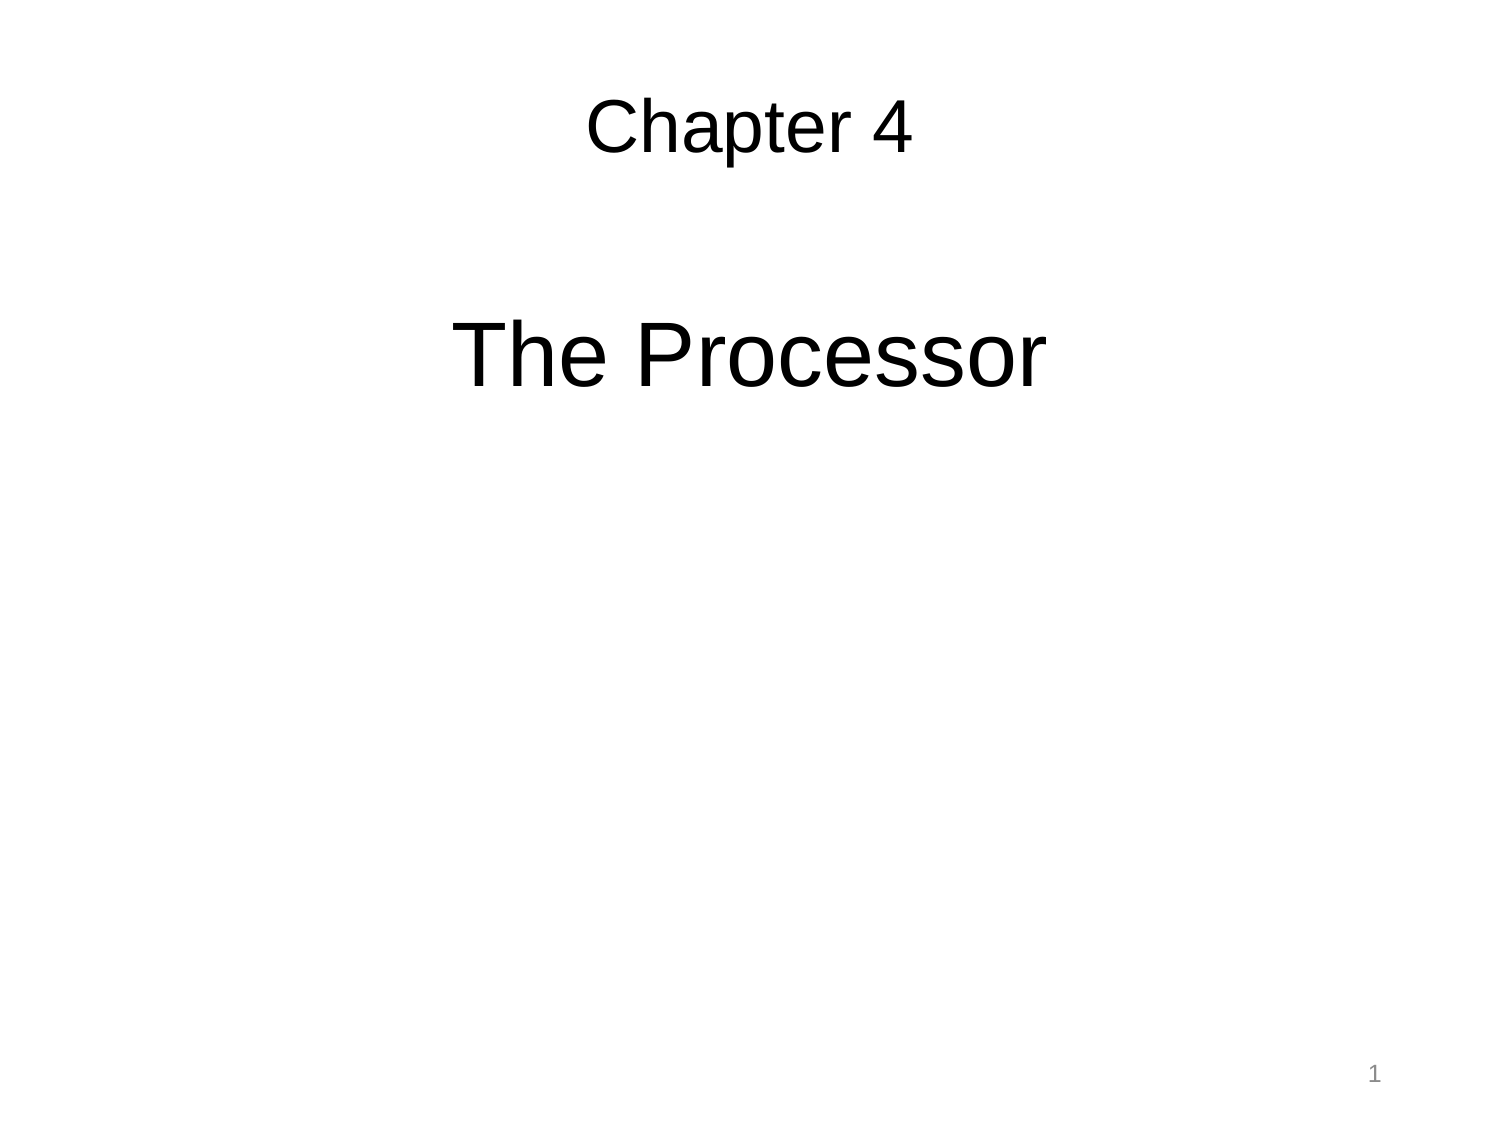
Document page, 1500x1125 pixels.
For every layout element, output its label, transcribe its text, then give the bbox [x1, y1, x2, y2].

list The Processor [103, 299, 1397, 1014]
slide_number 1 [1059, 1042, 1397, 1103]
title Chapter 4 [103, 59, 1397, 197]
